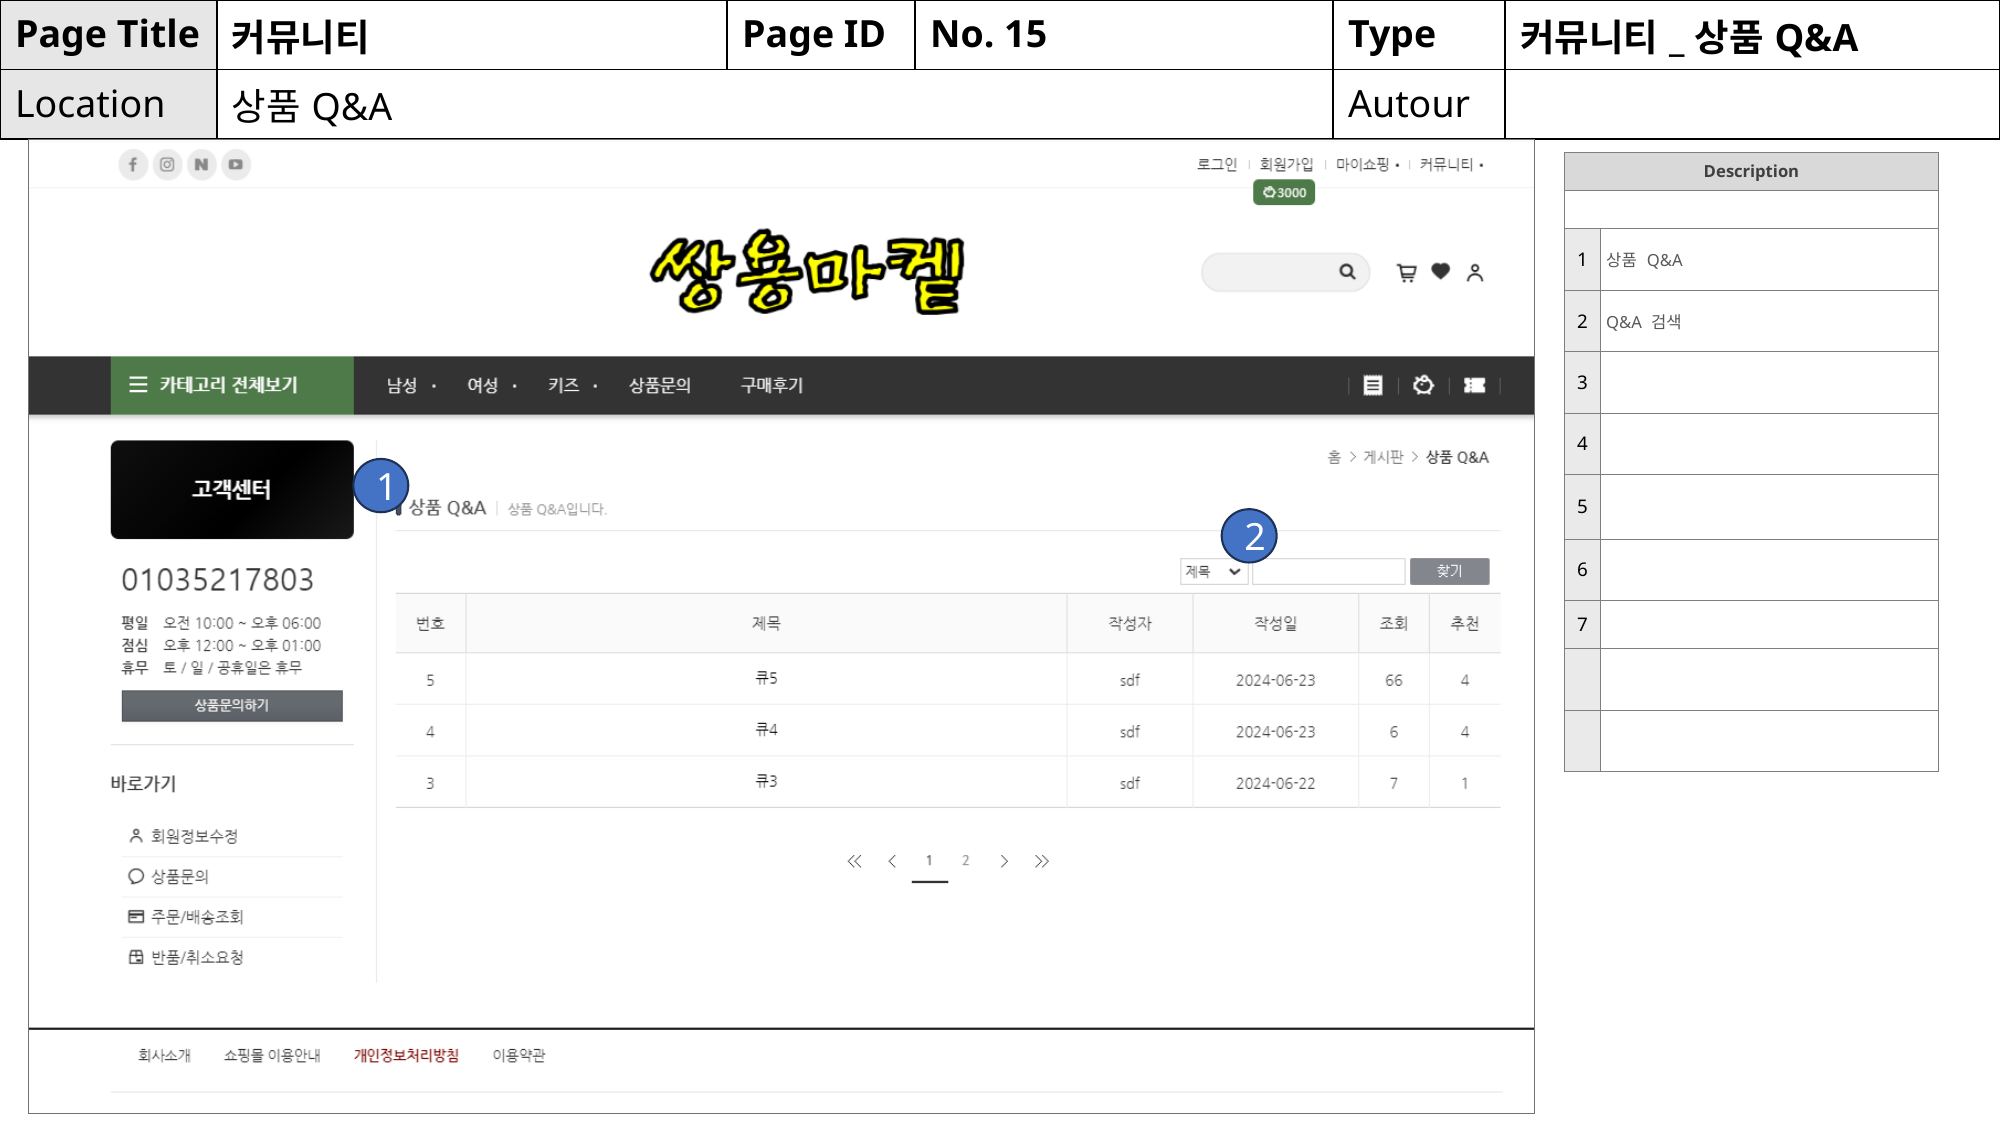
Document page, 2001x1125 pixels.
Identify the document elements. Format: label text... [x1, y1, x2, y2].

table_cell 6 [1565, 540, 1600, 600]
table_cell [1601, 414, 1938, 474]
table_cell 상품 Q&A [1601, 229, 1938, 290]
table_cell 상품Q&A [218, 70, 1332, 138]
table_cell 4 [1565, 414, 1600, 474]
table_cell [1565, 711, 1600, 771]
table_cell Autour [1334, 70, 1504, 138]
table_header Page ID [728, 1, 914, 69]
table_cell Location [1, 70, 216, 138]
table_cell [1601, 540, 1938, 600]
table_header Description [1565, 153, 1938, 190]
table_header 커뮤니티 [218, 1, 726, 69]
table_cell [1601, 649, 1938, 710]
table_cell [1601, 711, 1938, 771]
table_cell 2 [1565, 291, 1600, 351]
table_cell [1601, 475, 1938, 539]
table_cell [1565, 191, 1938, 228]
table_cell [1601, 601, 1938, 648]
picture [28, 139, 1535, 1114]
table_header No. 15 [916, 1, 1332, 69]
table_cell 3 [1565, 352, 1600, 413]
table_cell Q&A 검색 [1601, 291, 1938, 351]
table_cell [1601, 352, 1938, 413]
table_header Type [1334, 1, 1504, 69]
table_cell 1 [1565, 229, 1600, 290]
table_header 커뮤니티_상품Q&A [1506, 1, 1999, 69]
table_cell 5 [1565, 475, 1600, 539]
table_cell [1565, 649, 1600, 710]
table_cell 7 [1565, 601, 1600, 648]
table_header Page Title [1, 1, 216, 69]
table_cell [1506, 70, 1999, 138]
